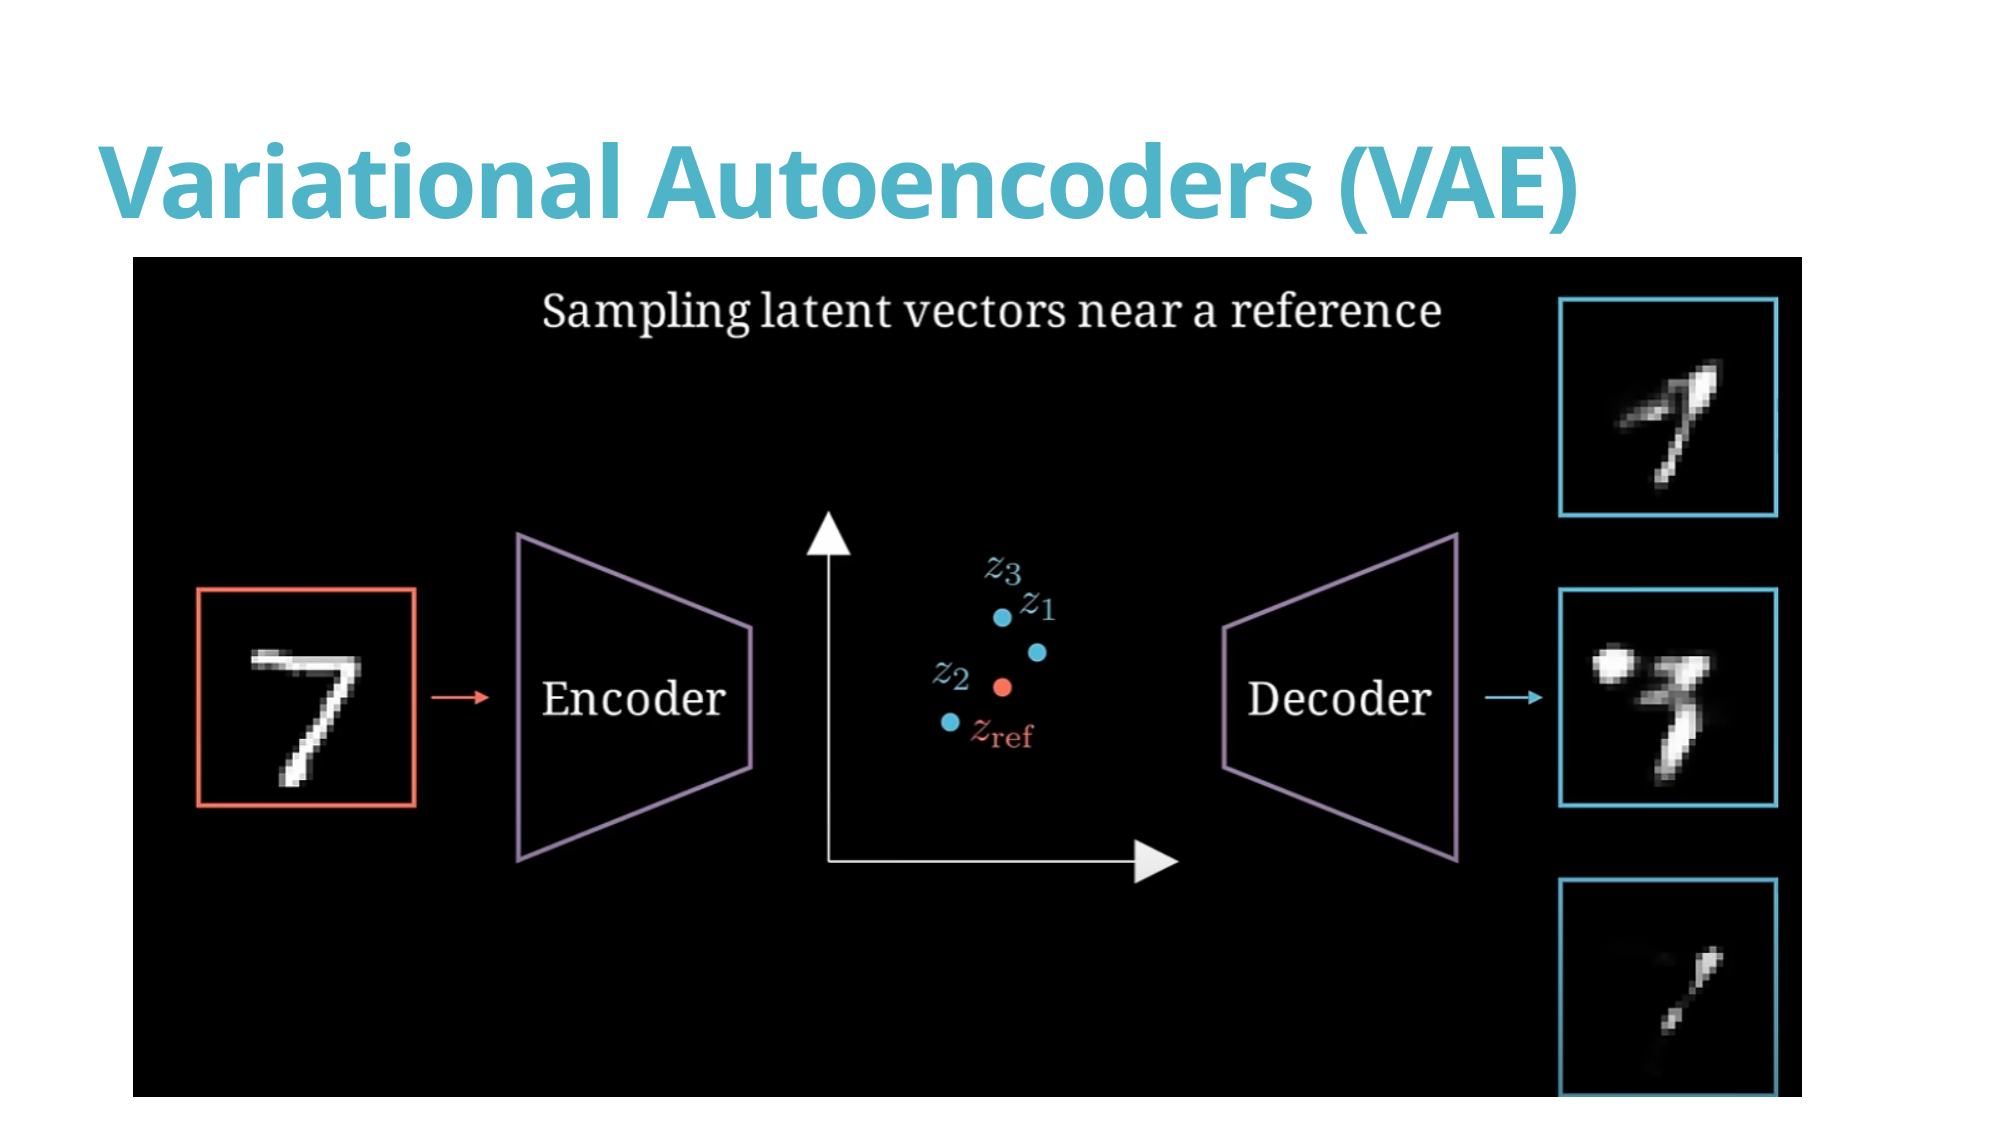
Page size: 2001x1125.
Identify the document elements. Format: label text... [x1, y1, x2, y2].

title Variational Autoencoders (VAE) [83, 52, 1851, 325]
picture [132, 257, 1802, 1097]
